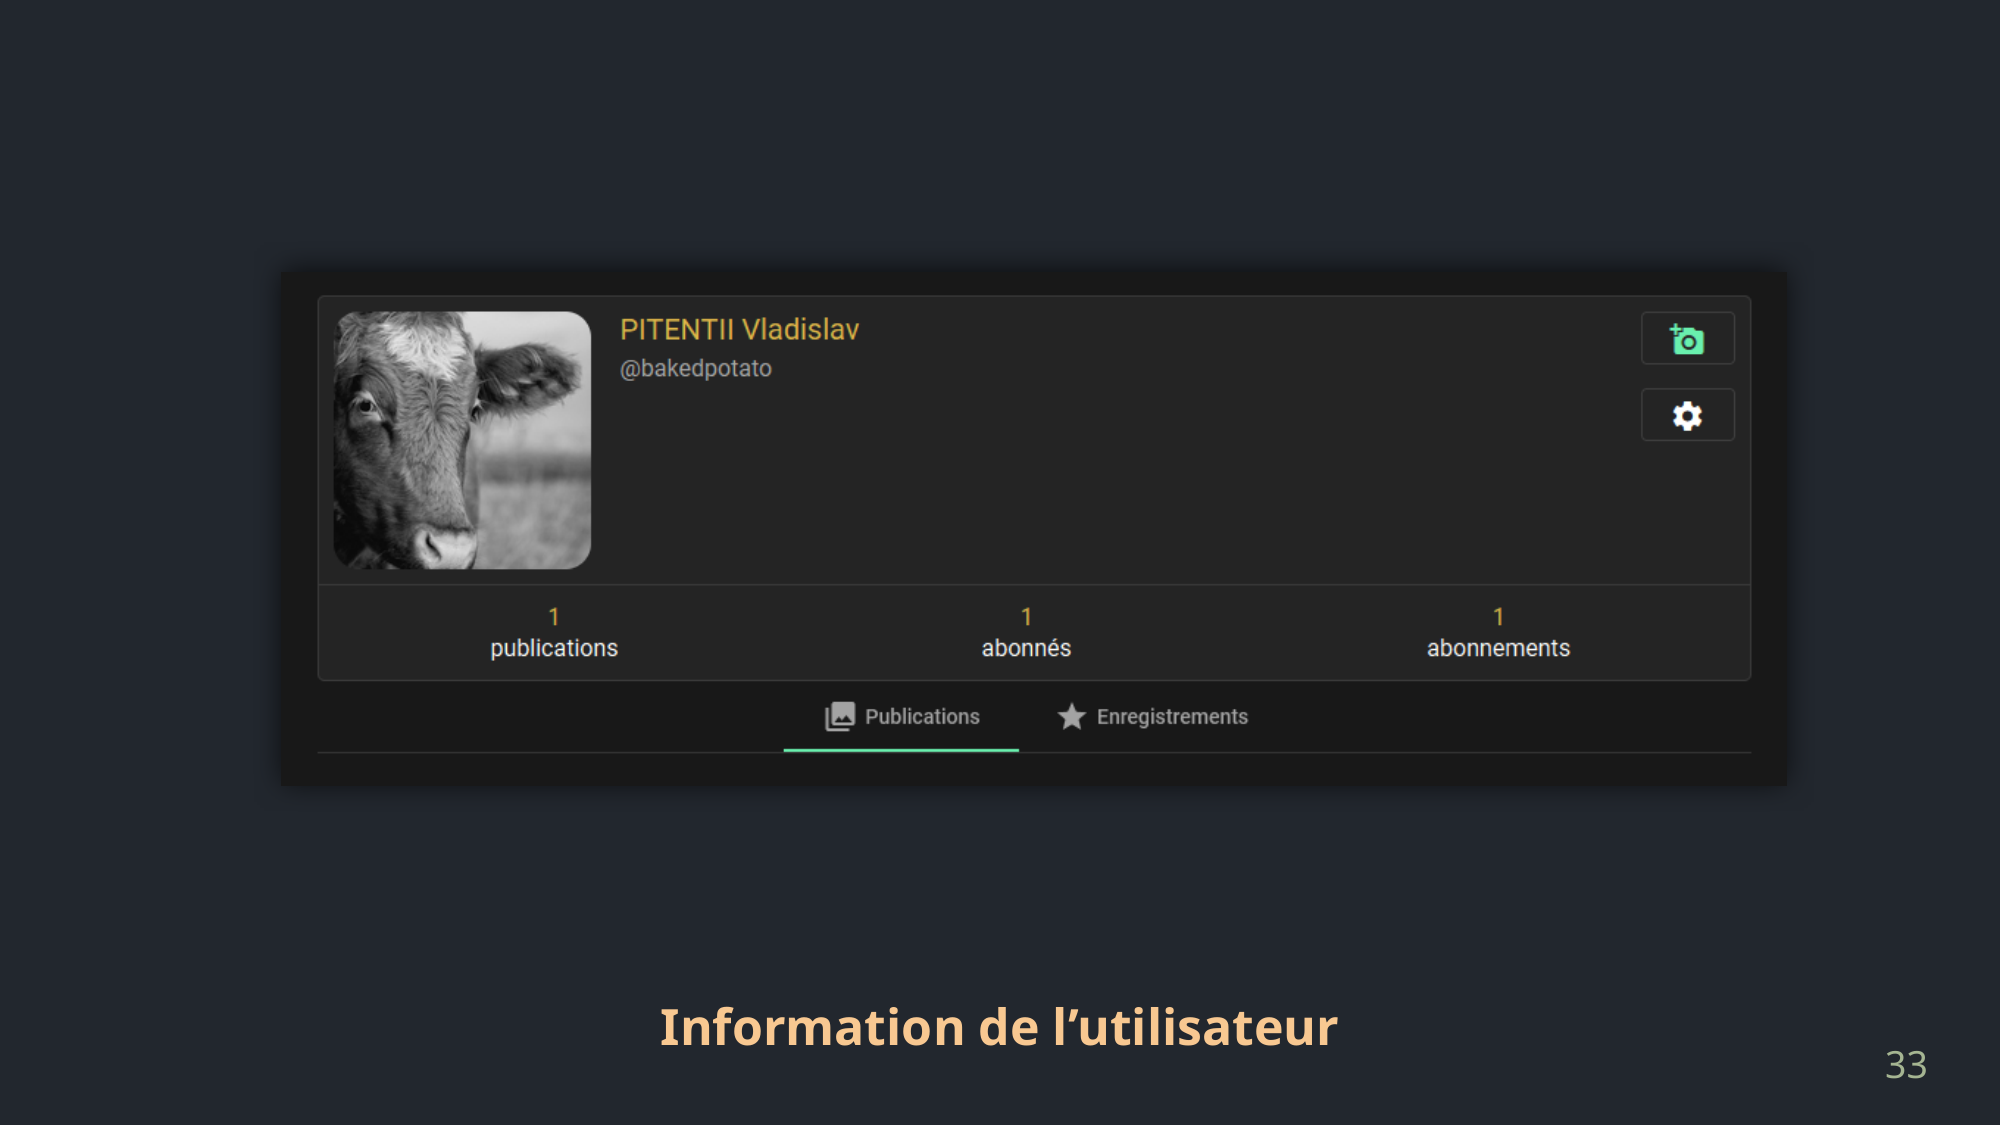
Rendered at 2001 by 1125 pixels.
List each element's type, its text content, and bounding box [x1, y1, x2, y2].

text_box Information de l’utilisateur [602, 974, 1398, 1064]
picture [280, 271, 1787, 786]
text_box 33 [56, 1033, 1944, 1094]
